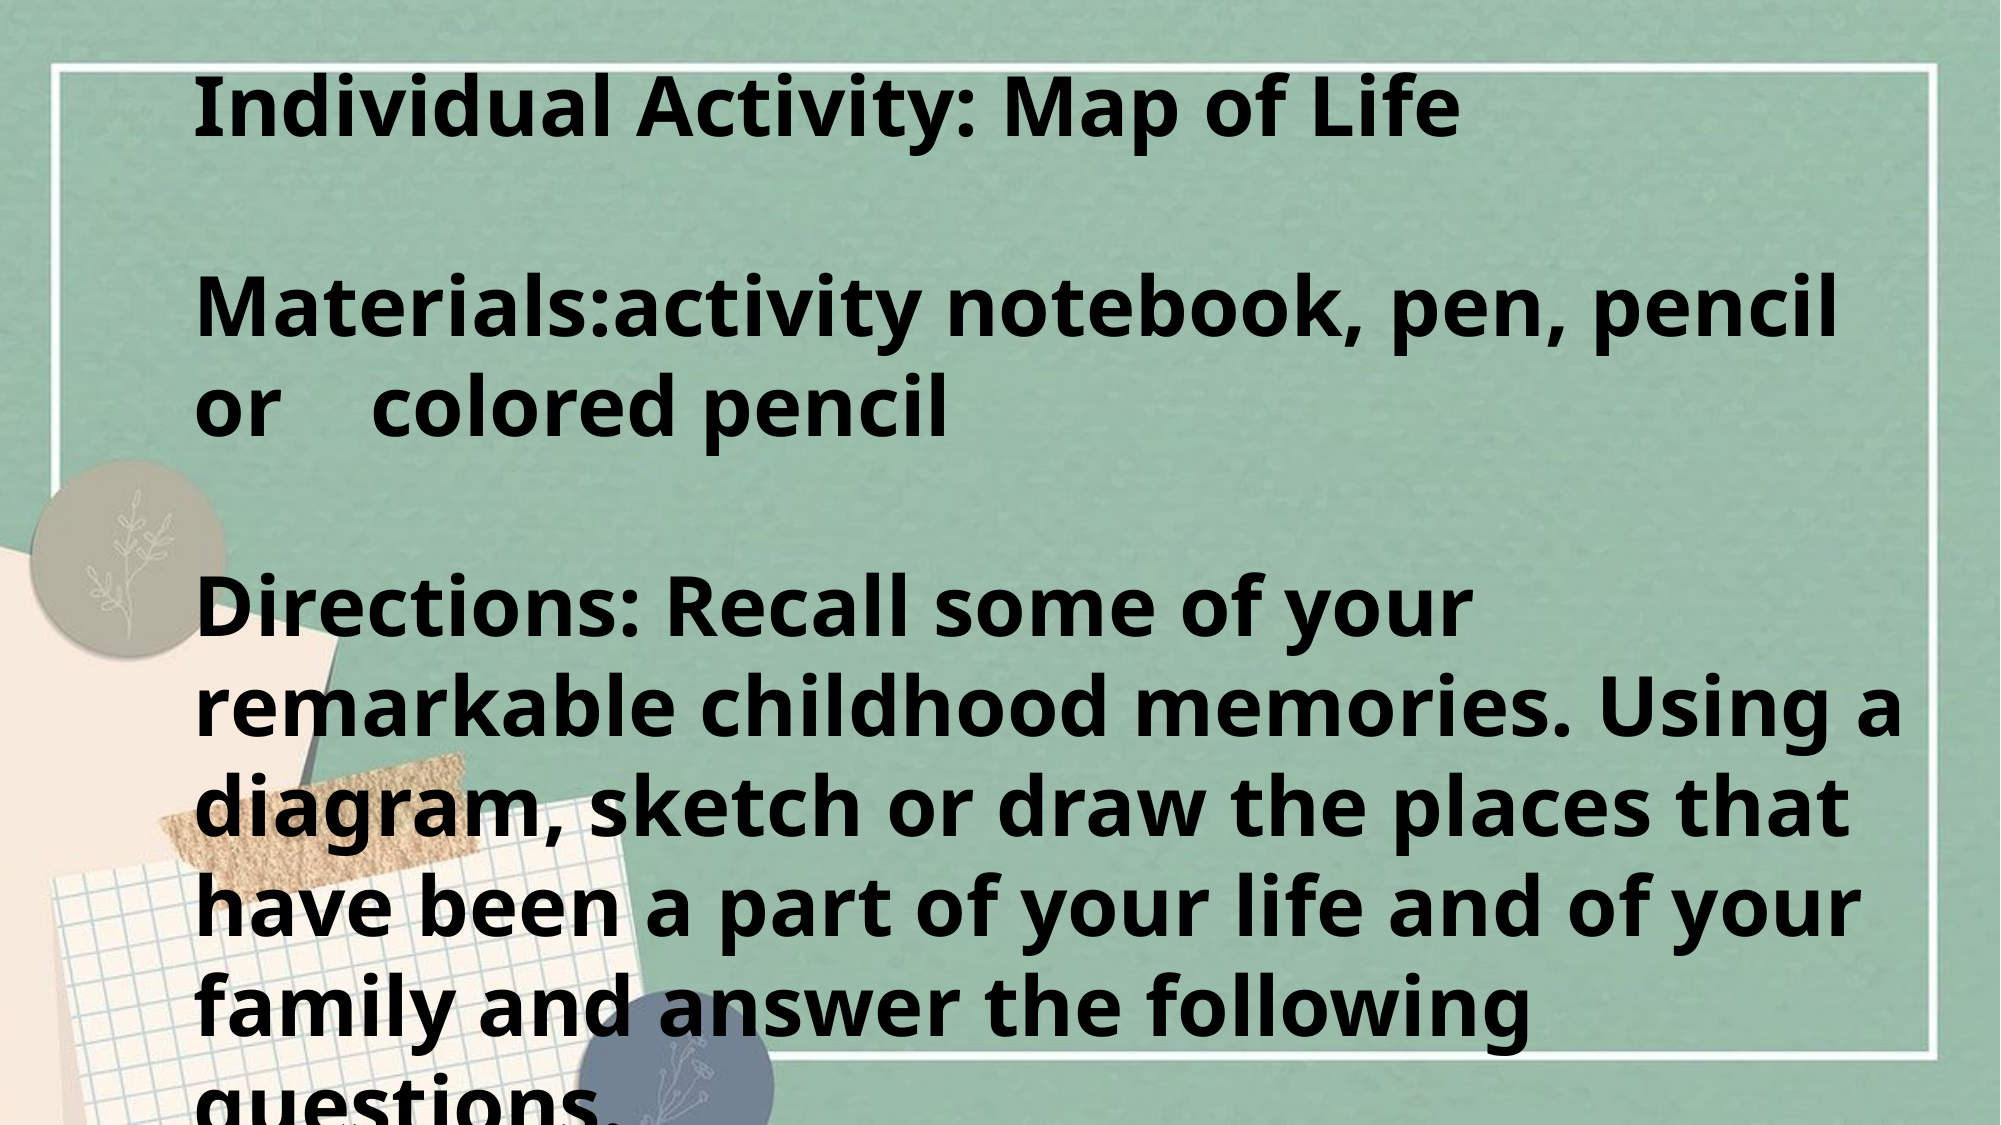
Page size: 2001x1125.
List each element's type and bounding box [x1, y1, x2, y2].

list [0, 0, 2000, 1125]
